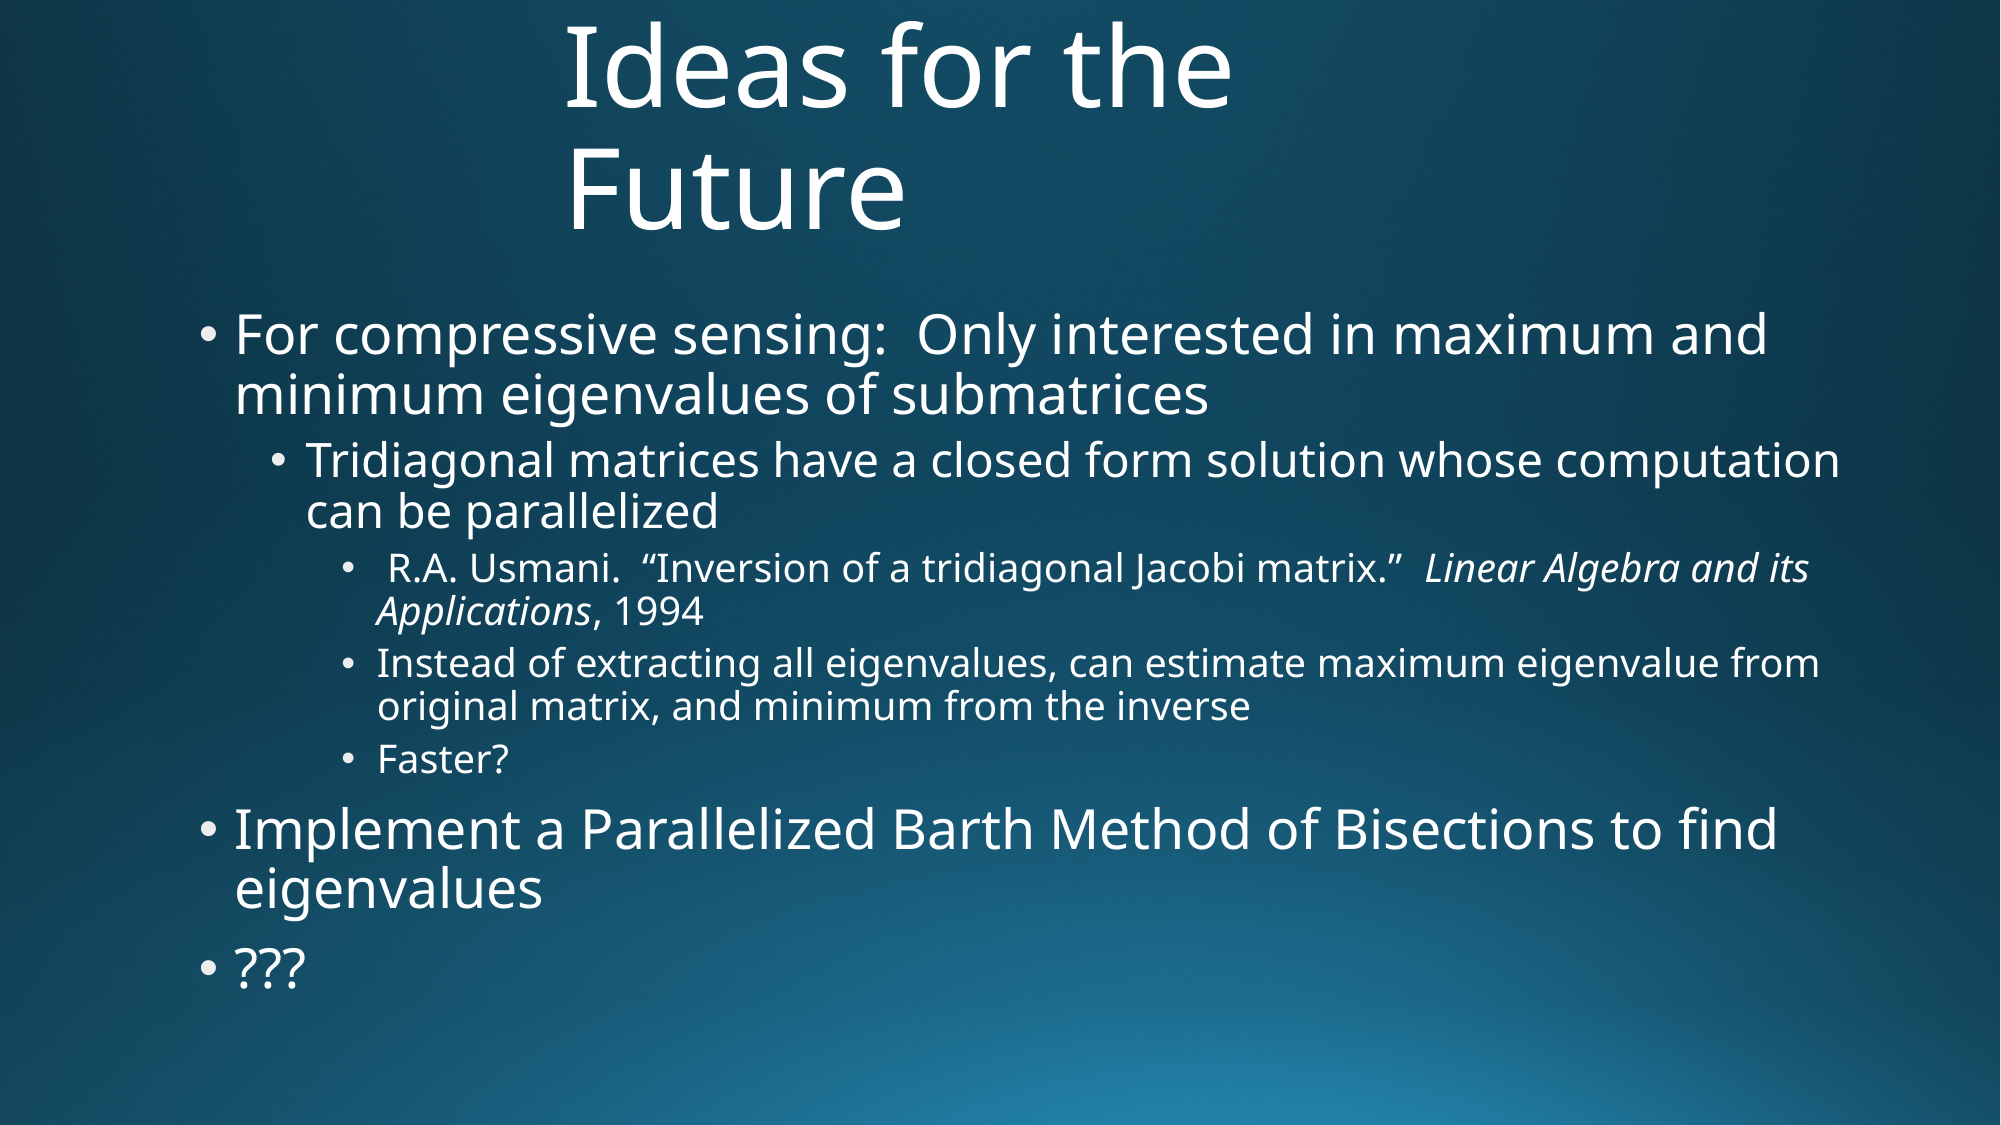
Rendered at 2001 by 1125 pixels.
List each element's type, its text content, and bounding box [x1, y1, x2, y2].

list For compressive sensing: Only interested in maximum and minimum eigenvalues of submatrices Tridiagonal matrices have a closed form solution whose computation can be parallelized R.A. Usmani. “Inversion of a tridiagonal Jacobi matrix.” Linear Algebra and its Applications, 1994 Instead of extracting all eigenvalues, can estimate maximum eigenvalue from original matrix, and minimum from the inverse Faster? Implement a Parallelized Barth Method of Bisections to find eigenvalues ??? [183, 299, 1863, 1014]
picture [0, 0, 2001, 1125]
title Ideas for the Future [548, 41, 1499, 222]
